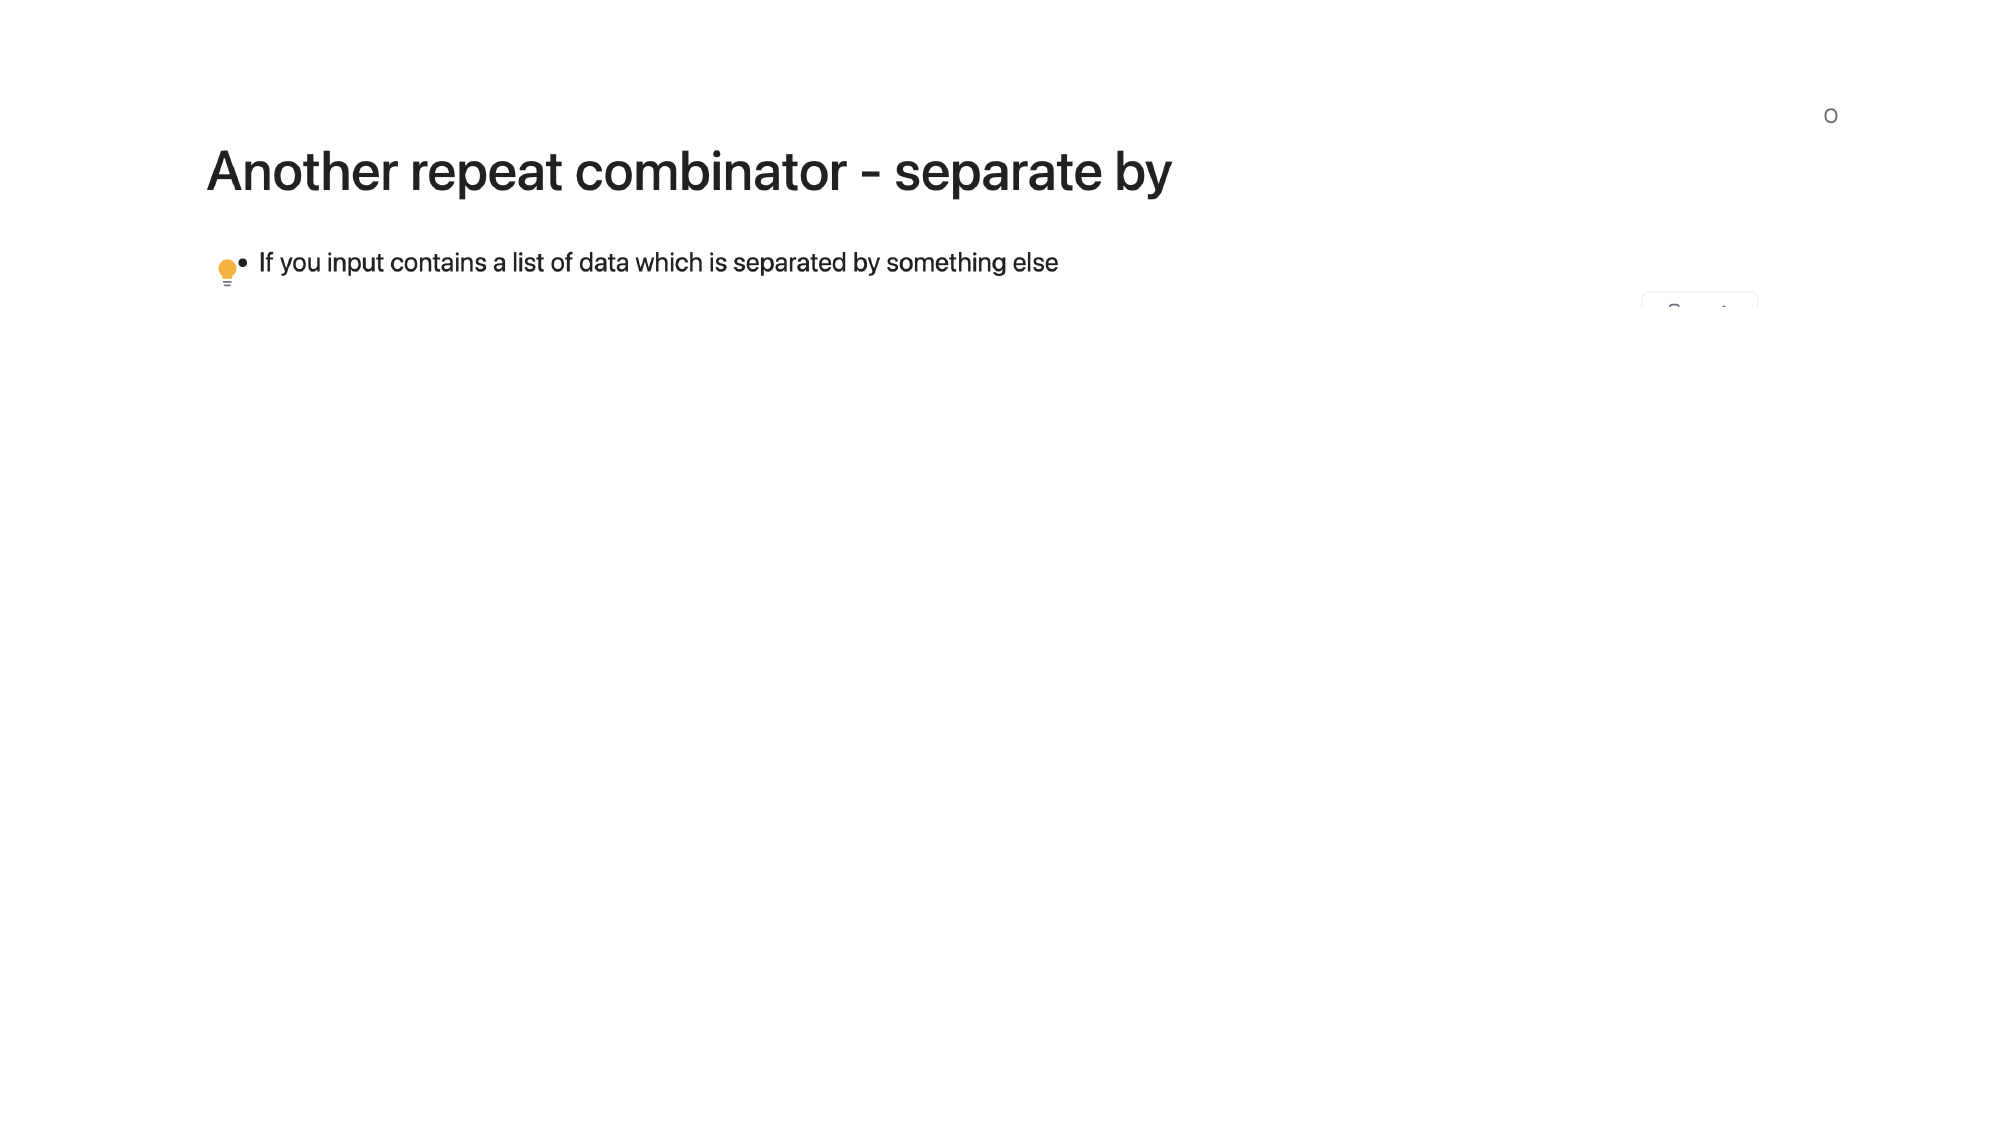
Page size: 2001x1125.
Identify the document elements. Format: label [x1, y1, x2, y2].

picture [186, 105, 1838, 308]
